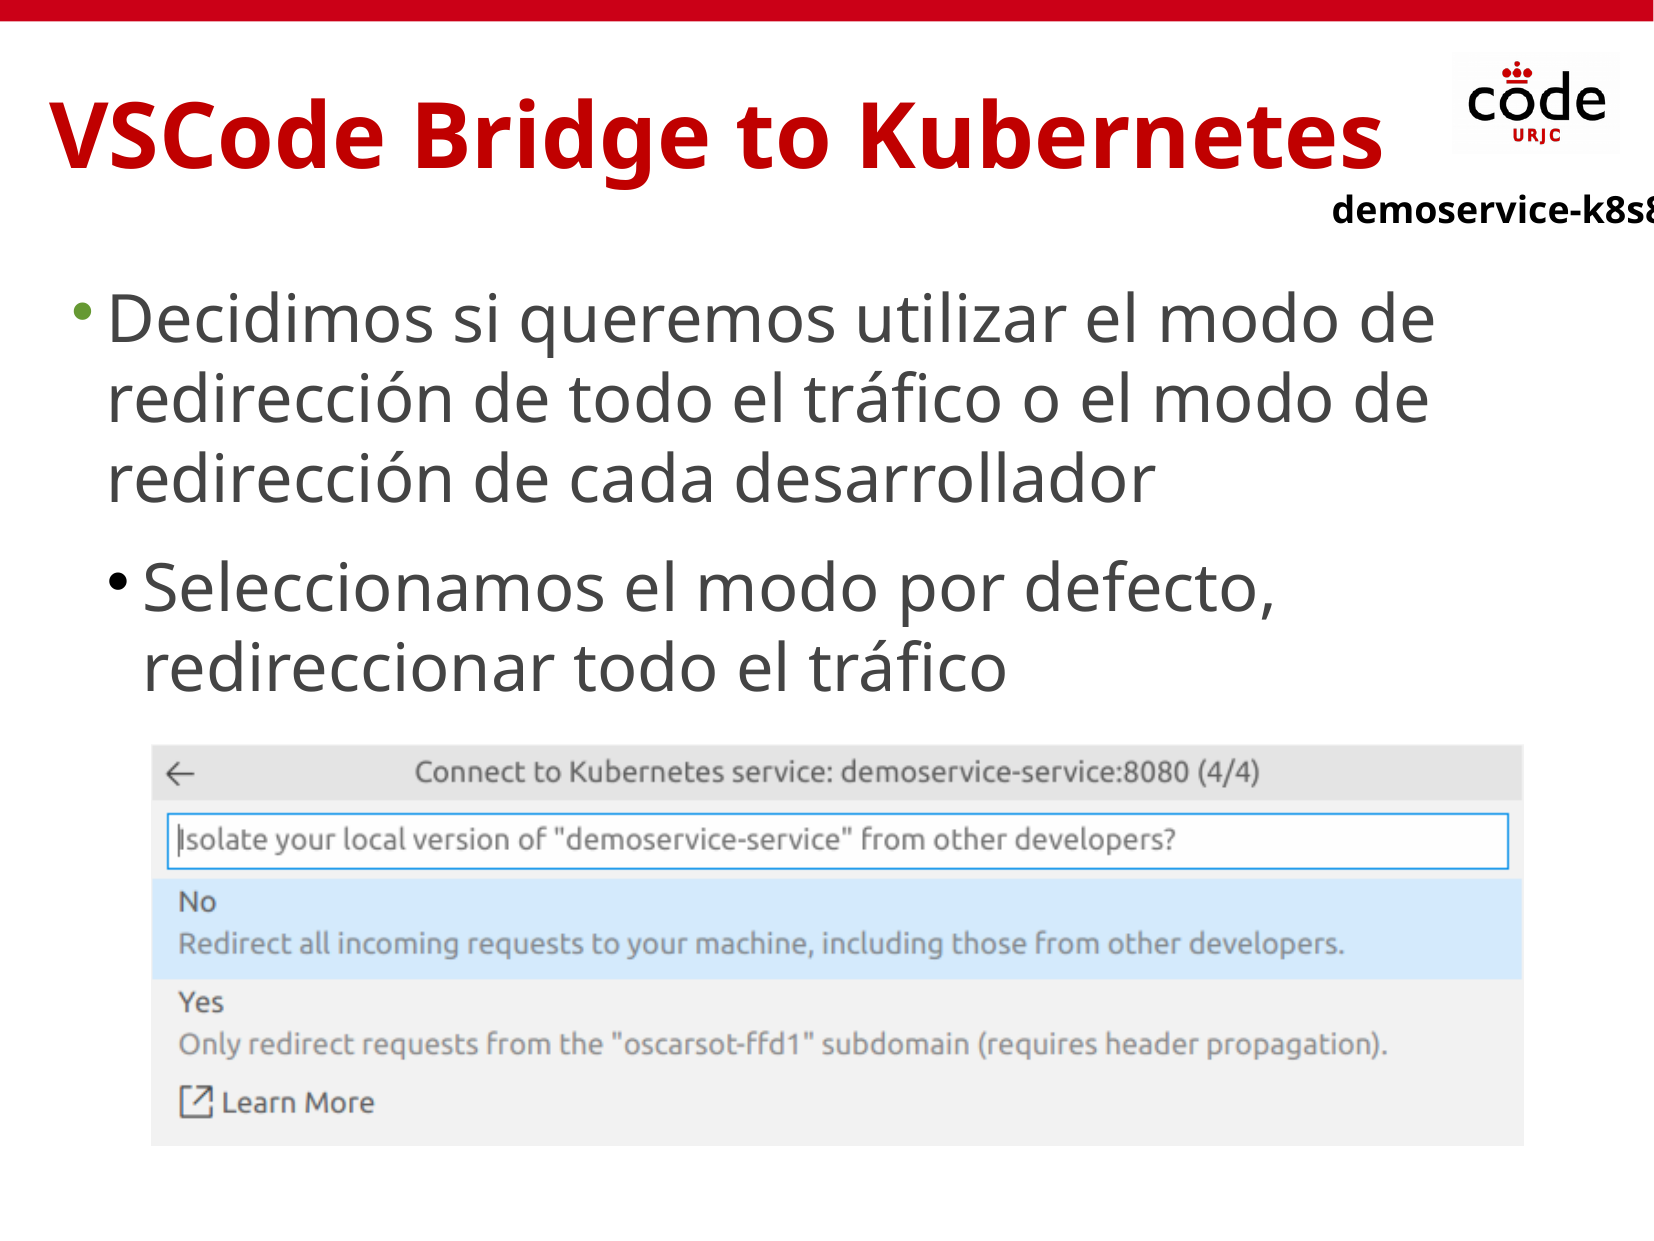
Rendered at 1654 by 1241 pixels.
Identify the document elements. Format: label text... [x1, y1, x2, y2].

picture [1452, 52, 1620, 154]
text_box demoservice-k8s8 [1316, 178, 1654, 242]
picture [151, 743, 1524, 1146]
text_box VSCode Bridge to Kubernetes [34, 62, 1437, 126]
text_box Decidimos si queremos utilizar el modo de redirección de todo el tráfico o el modo de redirección de cada desarrollador Seleccionamos el modo por defecto, redireccionar todo el tráfico [56, 268, 1583, 1107]
